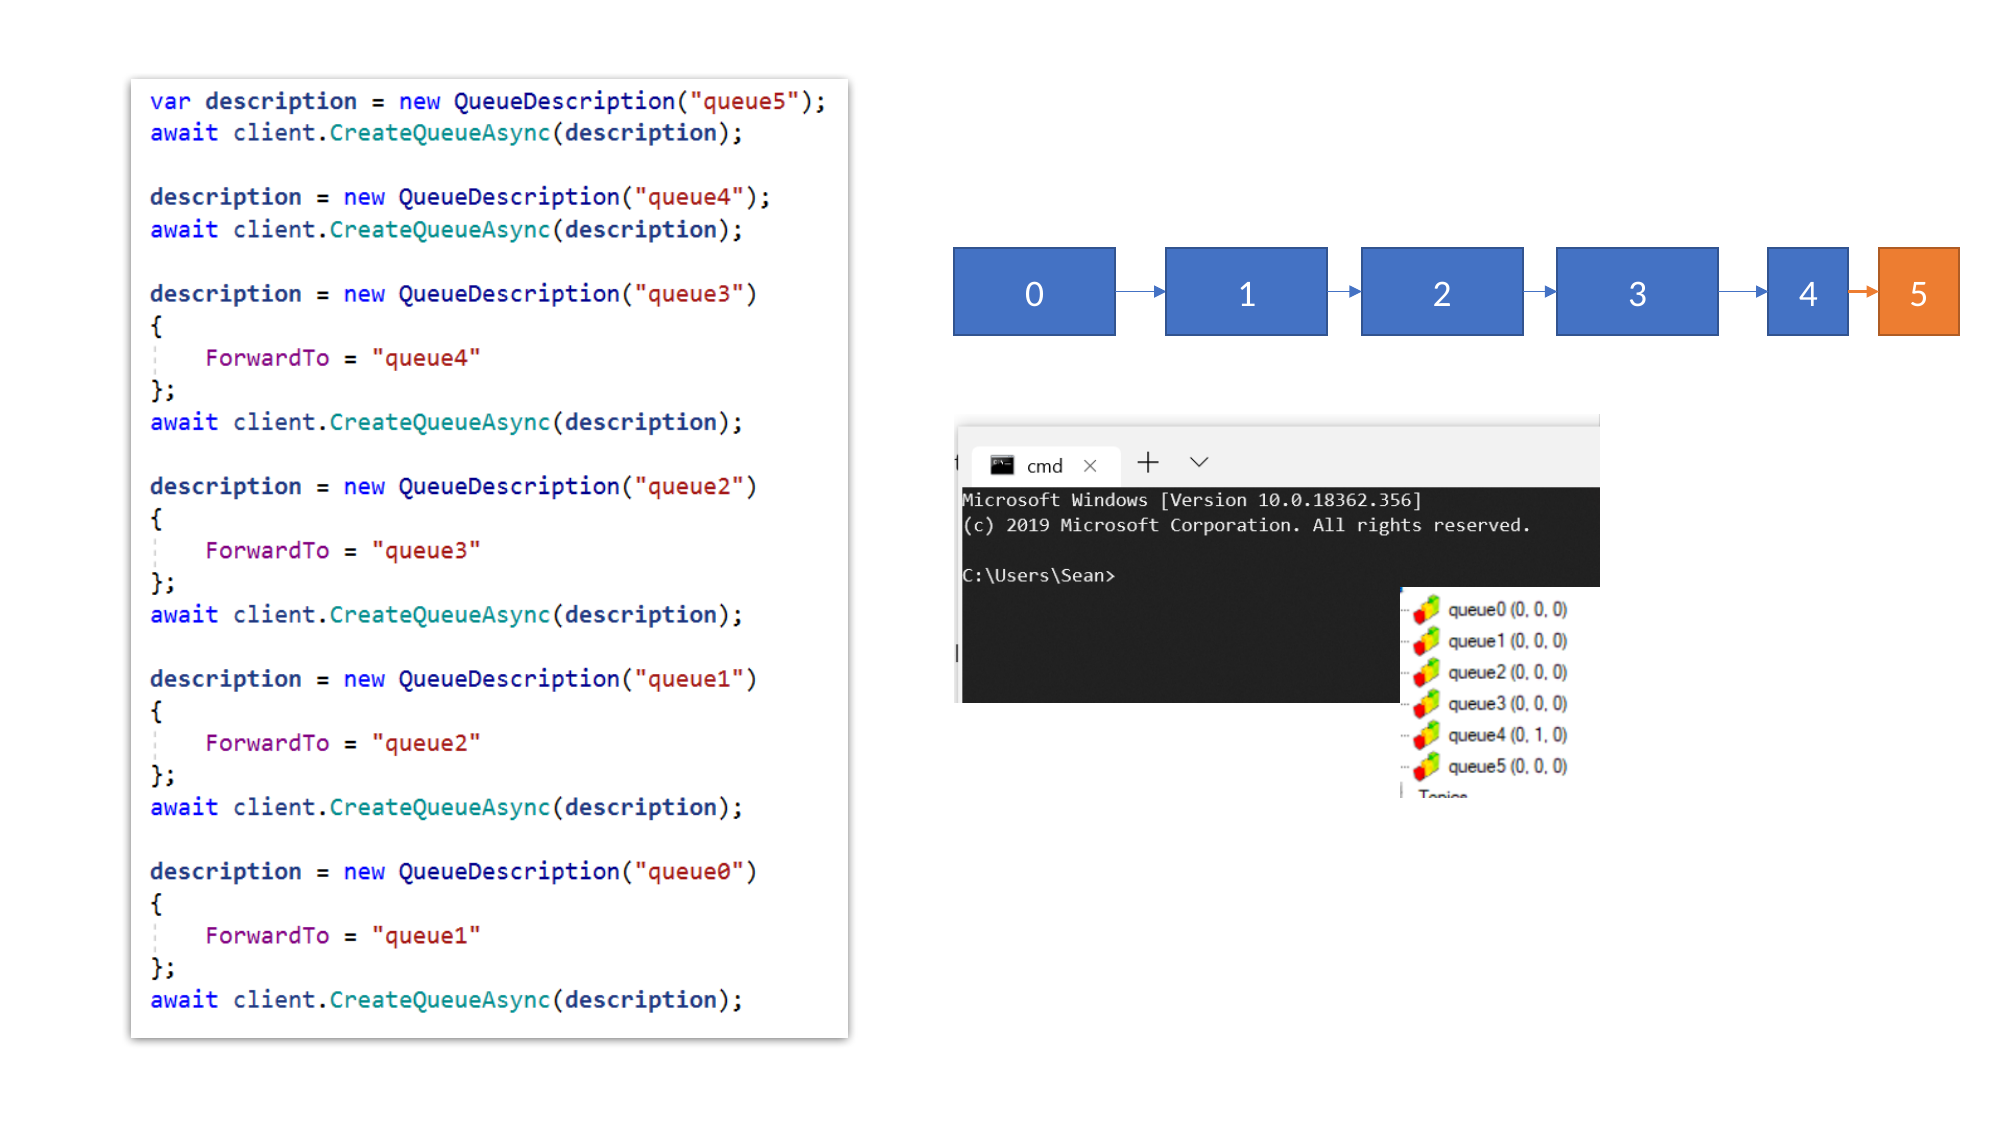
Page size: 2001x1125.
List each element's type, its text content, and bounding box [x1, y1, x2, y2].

picture [954, 414, 1614, 798]
text_box 4 [1767, 247, 1849, 336]
text_box 2 [1361, 247, 1524, 336]
text_box 3 [1556, 247, 1719, 336]
text_box 0 [953, 247, 1116, 336]
picture [131, 79, 848, 1038]
text_box 1 [1165, 247, 1328, 336]
text_box 5 [1878, 247, 1960, 336]
